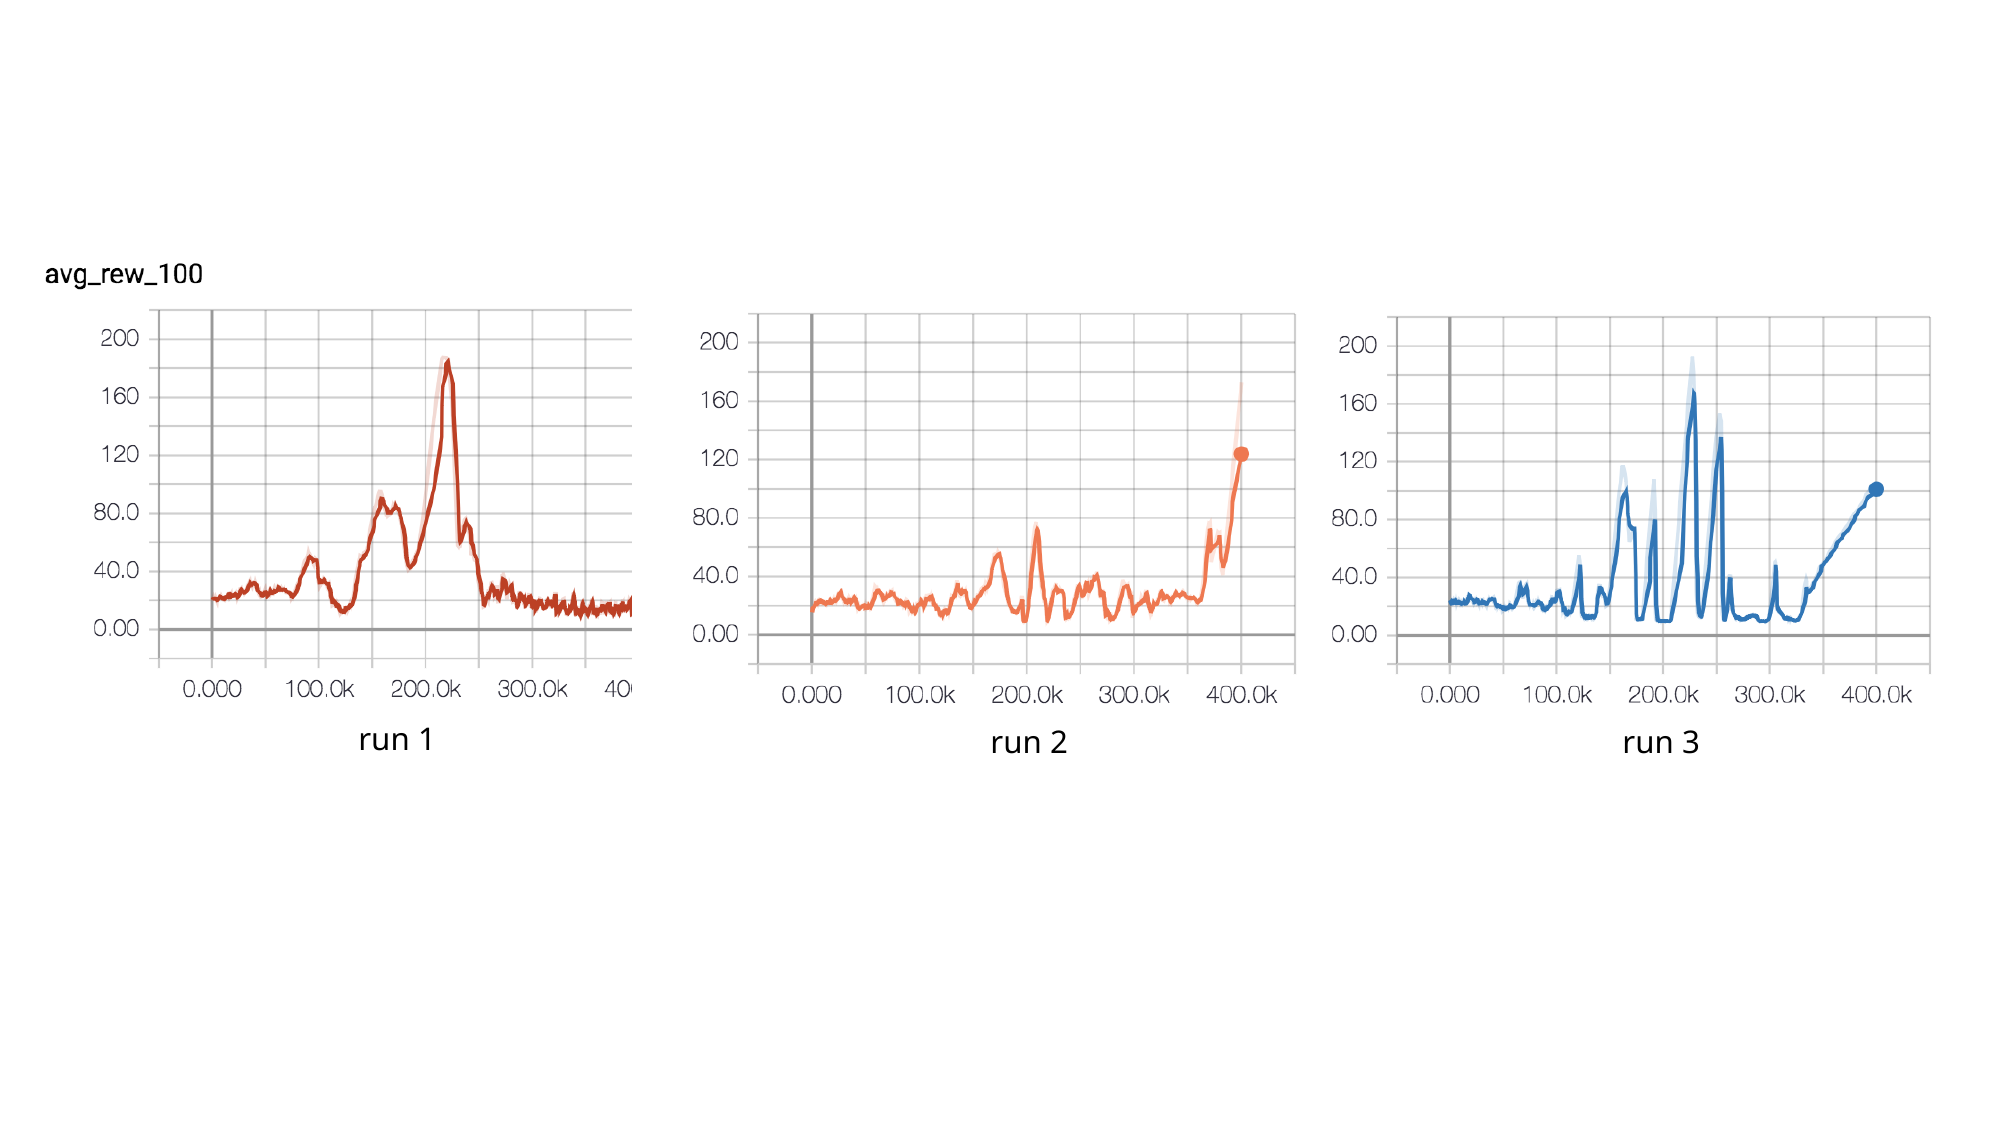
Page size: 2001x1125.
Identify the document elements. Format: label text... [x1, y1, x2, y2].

text_box run 2 [894, 715, 1164, 768]
text_box run 1 [262, 711, 532, 764]
text_box run 3 [1526, 715, 1796, 768]
picture [41, 241, 1941, 712]
